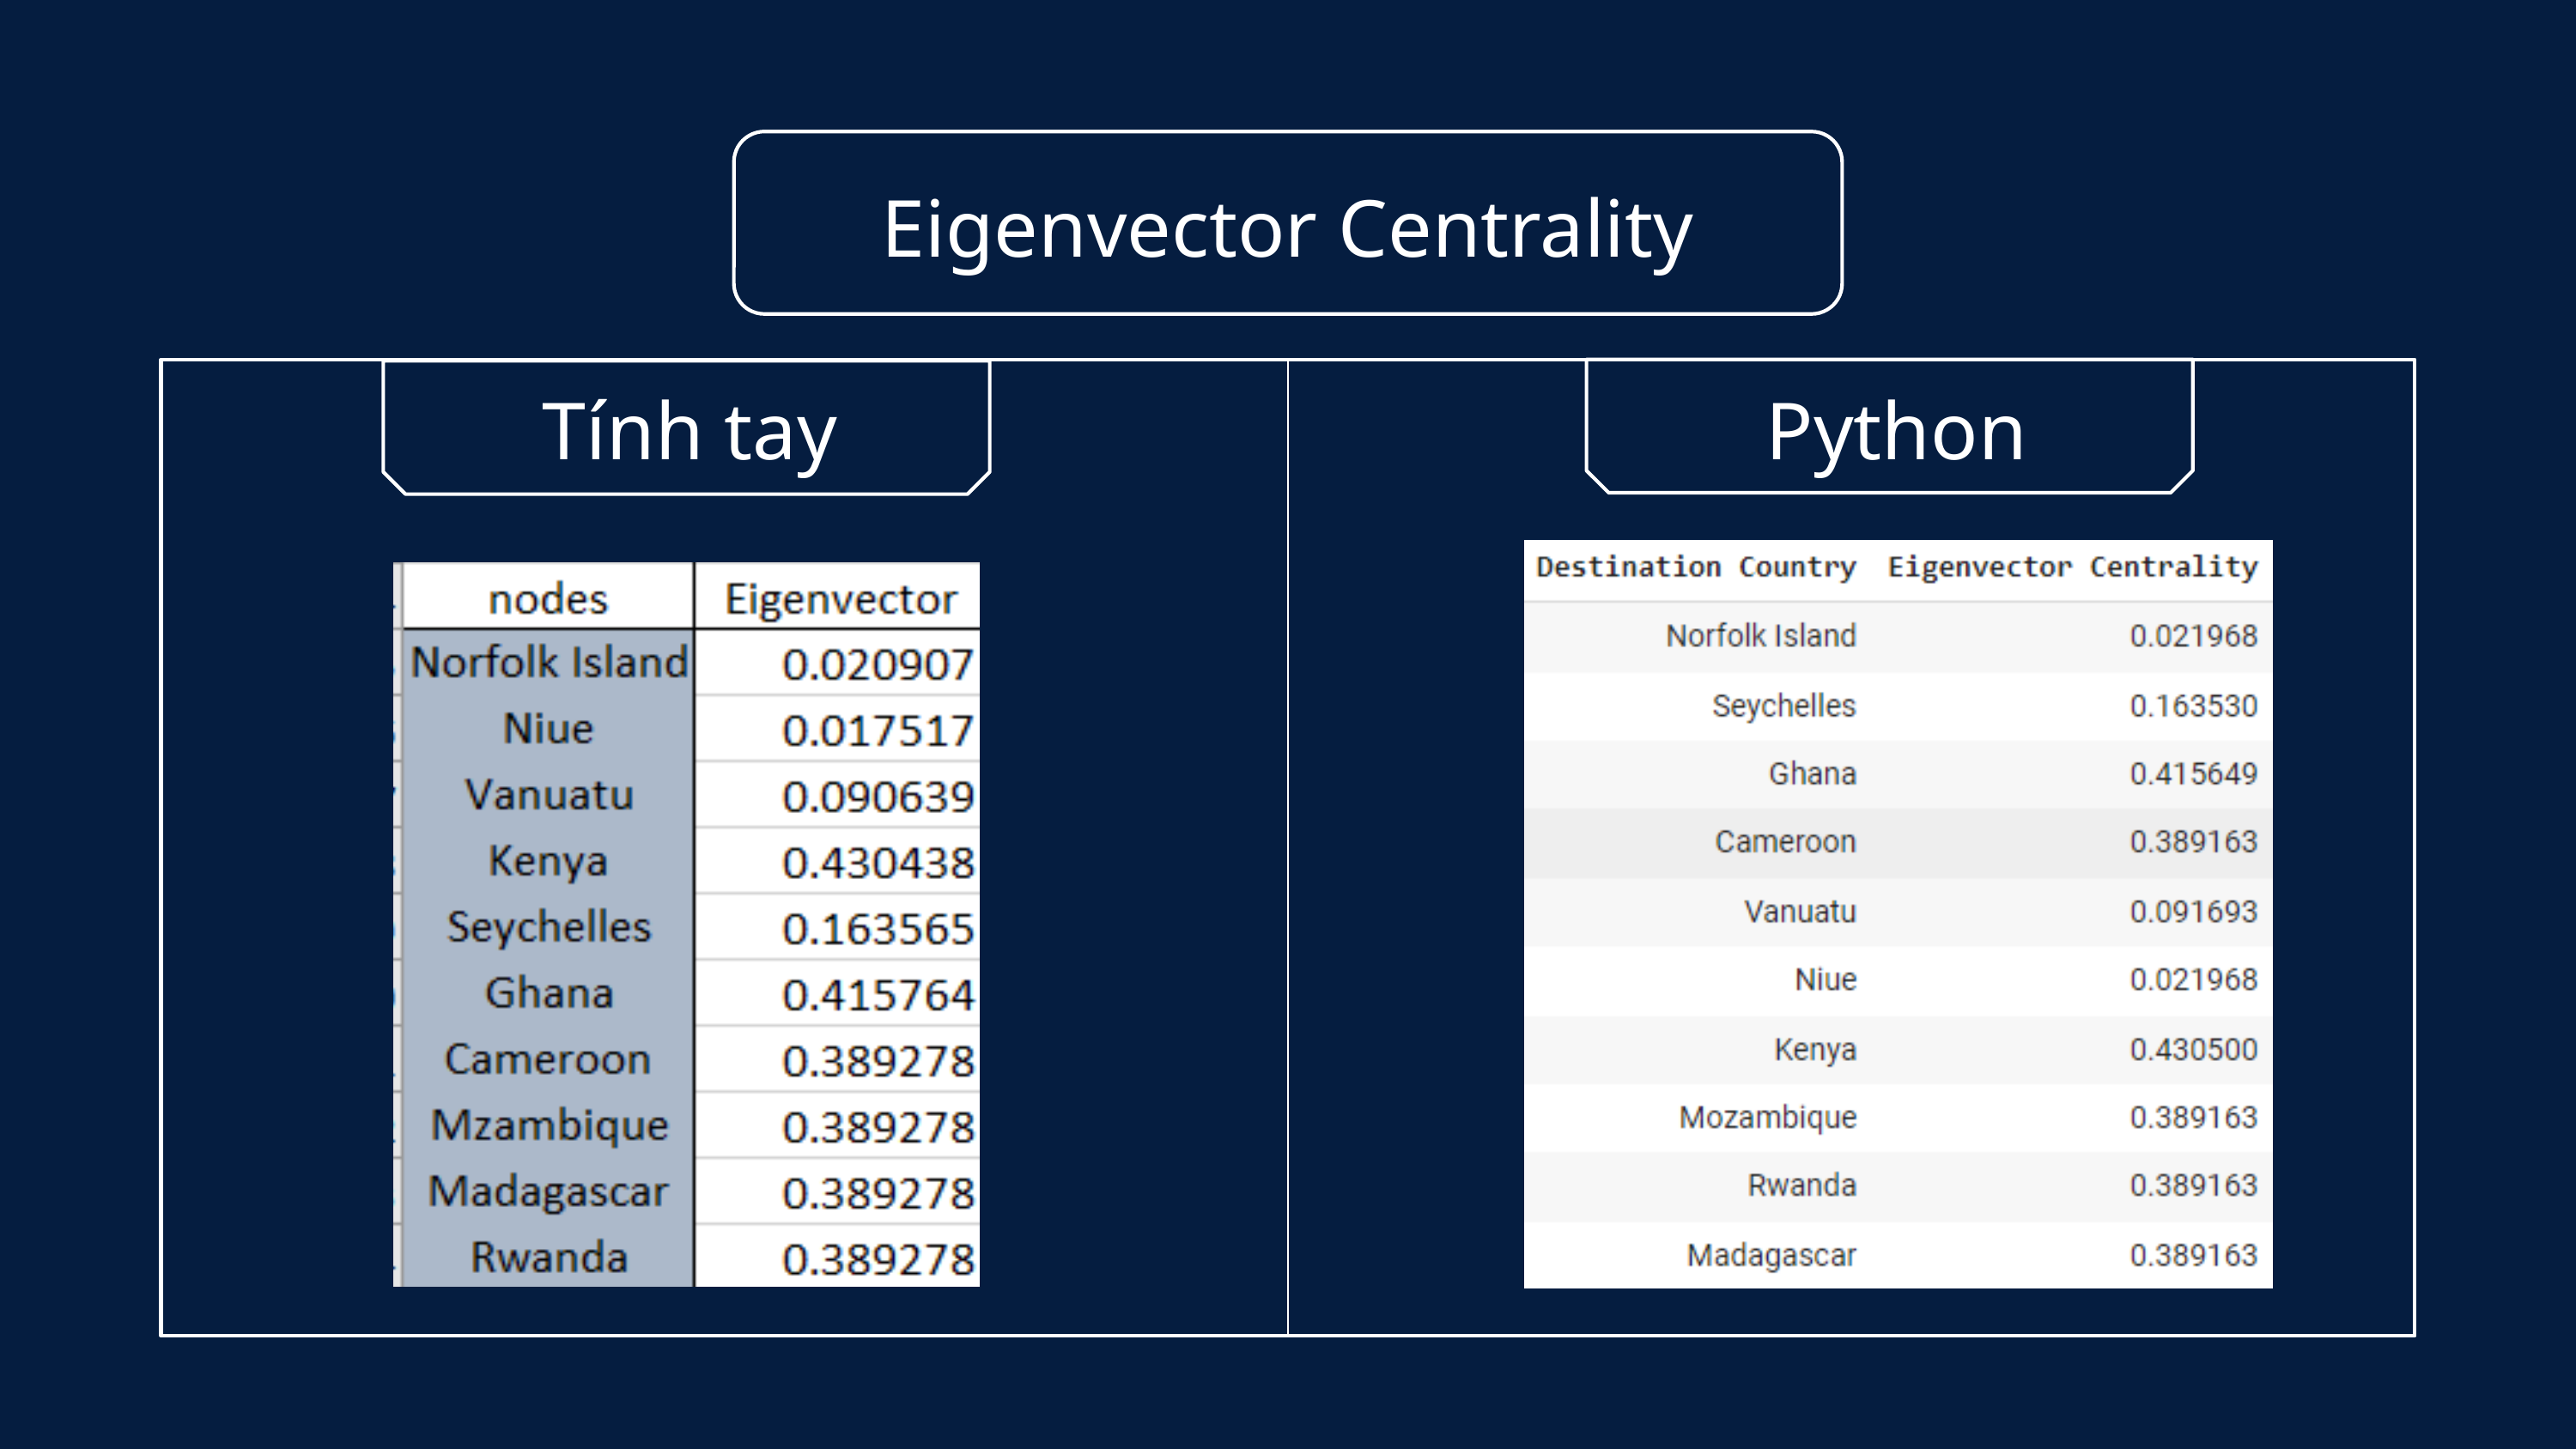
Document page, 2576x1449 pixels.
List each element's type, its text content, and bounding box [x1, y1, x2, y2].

text_box Eigenvector Centrality [868, 172, 1708, 280]
text_box Tính tay [530, 374, 851, 482]
picture [1523, 539, 2273, 1288]
picture [392, 562, 981, 1287]
text_box [1584, 357, 2195, 495]
text_box [381, 359, 992, 496]
text_box Python [1753, 374, 2040, 482]
text_box [732, 130, 1844, 316]
text_box [159, 358, 2416, 1337]
